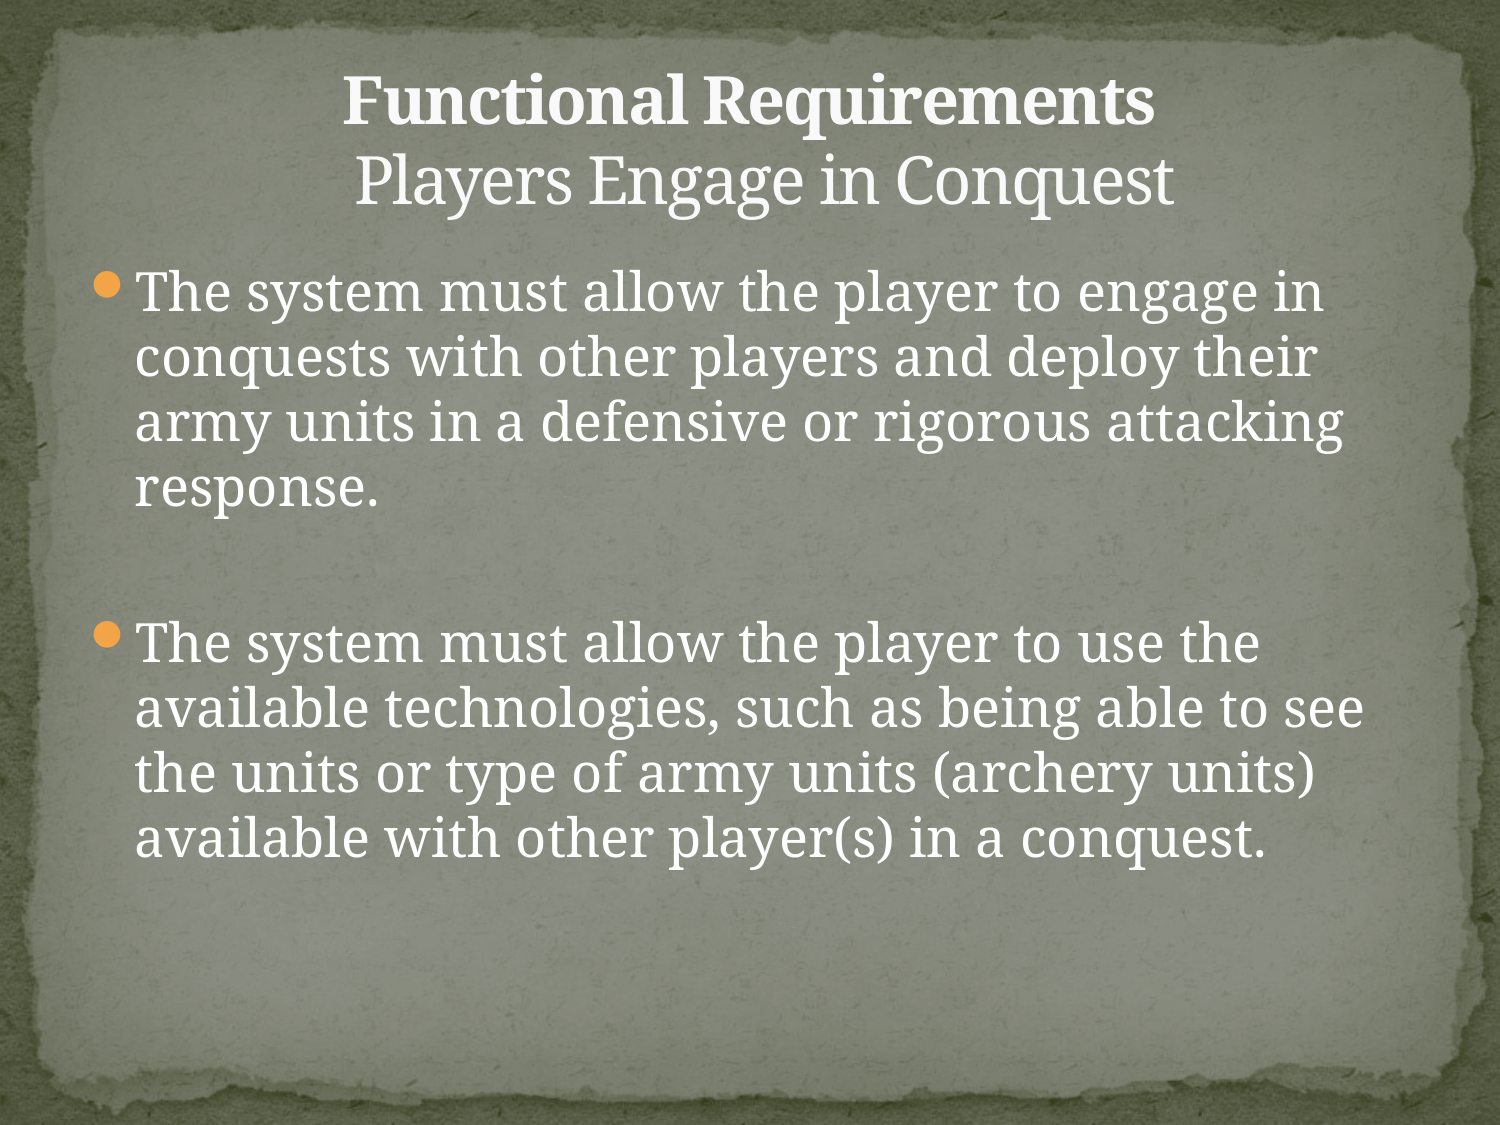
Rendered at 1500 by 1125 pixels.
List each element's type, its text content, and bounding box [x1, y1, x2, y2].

list The system must allow the player to engage in conquests with other players and deploy their army units in a defensive or rigorous attacking response. The system must allow the player to use the available technologies, such as being able to see the units or type of army units (archery units) available with other player(s) in a conquest. [75, 249, 1425, 1000]
title Functional Requirements Players Engage in Conquest [74, 24, 1425, 225]
